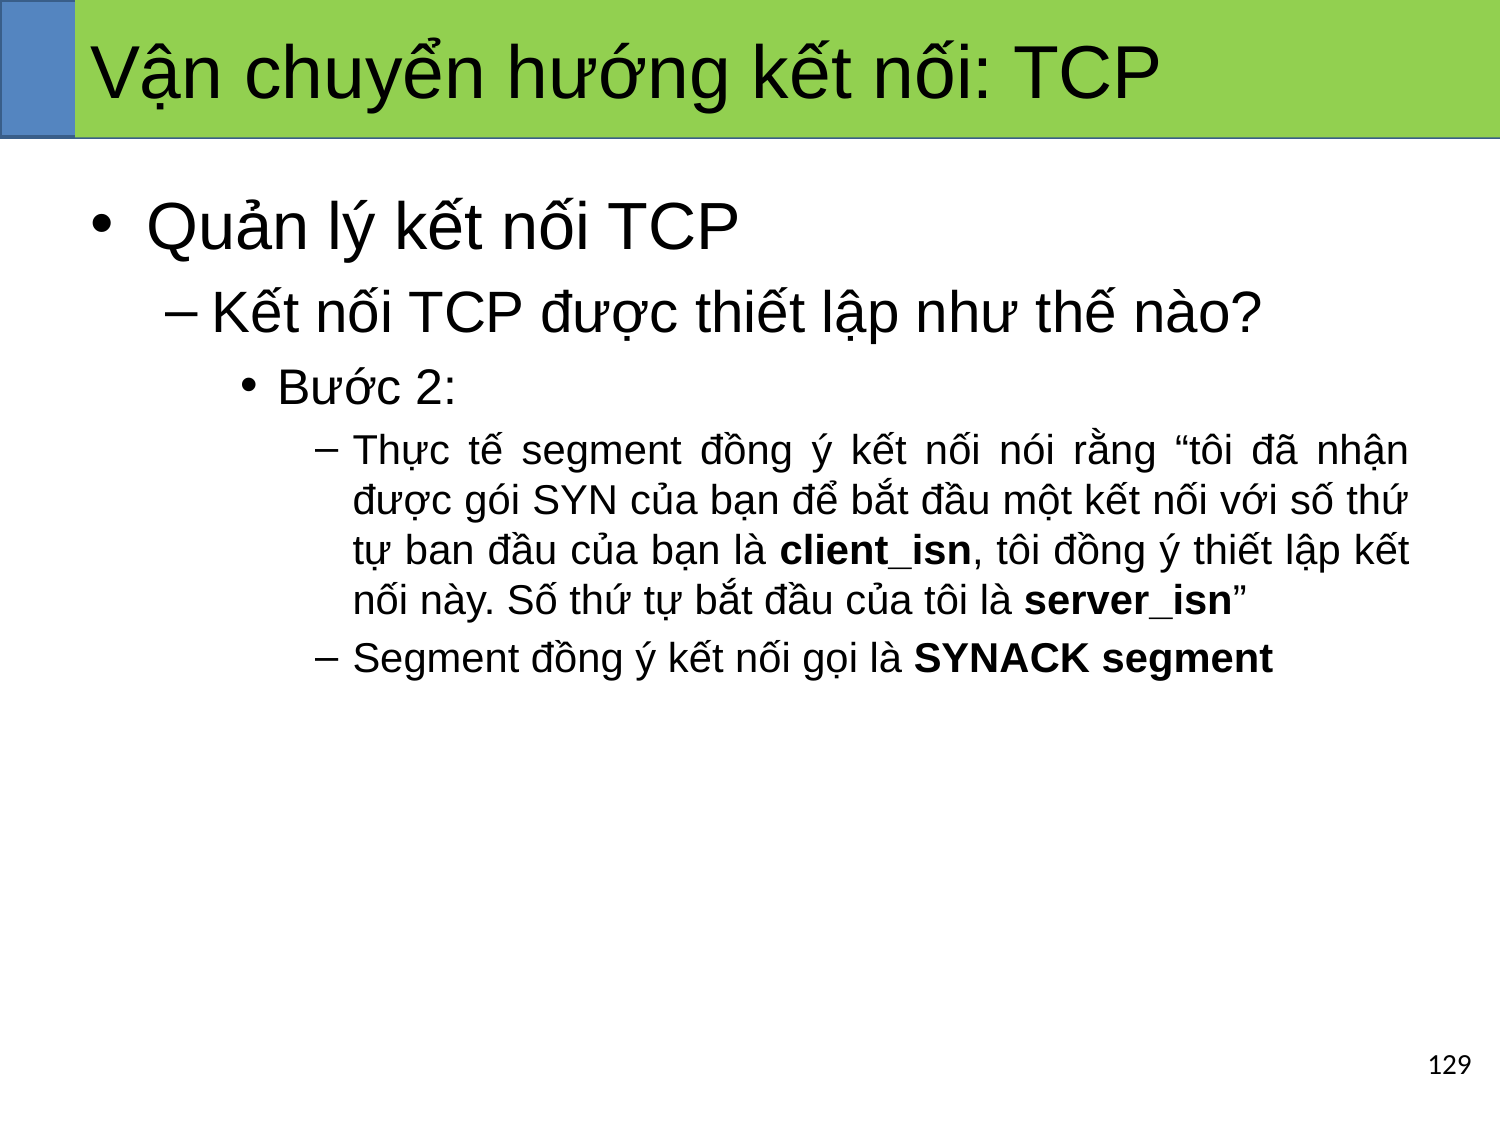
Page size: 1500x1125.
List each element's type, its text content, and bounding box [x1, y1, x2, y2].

list Quản lý kết nối TCP Kết nối TCP được thiết lập như thế nào? Bước 2: Thực tế segment đồng ý kết nối nói rằng “tôi đã nhận được gói SYN của bạn để bắt đầu một kết nối với số thứ tự ban đầu của bạn là client_isn, tôi đồng ý thiết lập kết nối này. Số thứ tự bắt đầu của tôi là server_isn” Segment đồng ý kết nối gọi là SYNACK segment [75, 174, 1425, 1038]
title Vận chuyển hướng kết nối: TCP [75, 0, 1500, 138]
slide_number ‹#› [1412, 1037, 1488, 1098]
